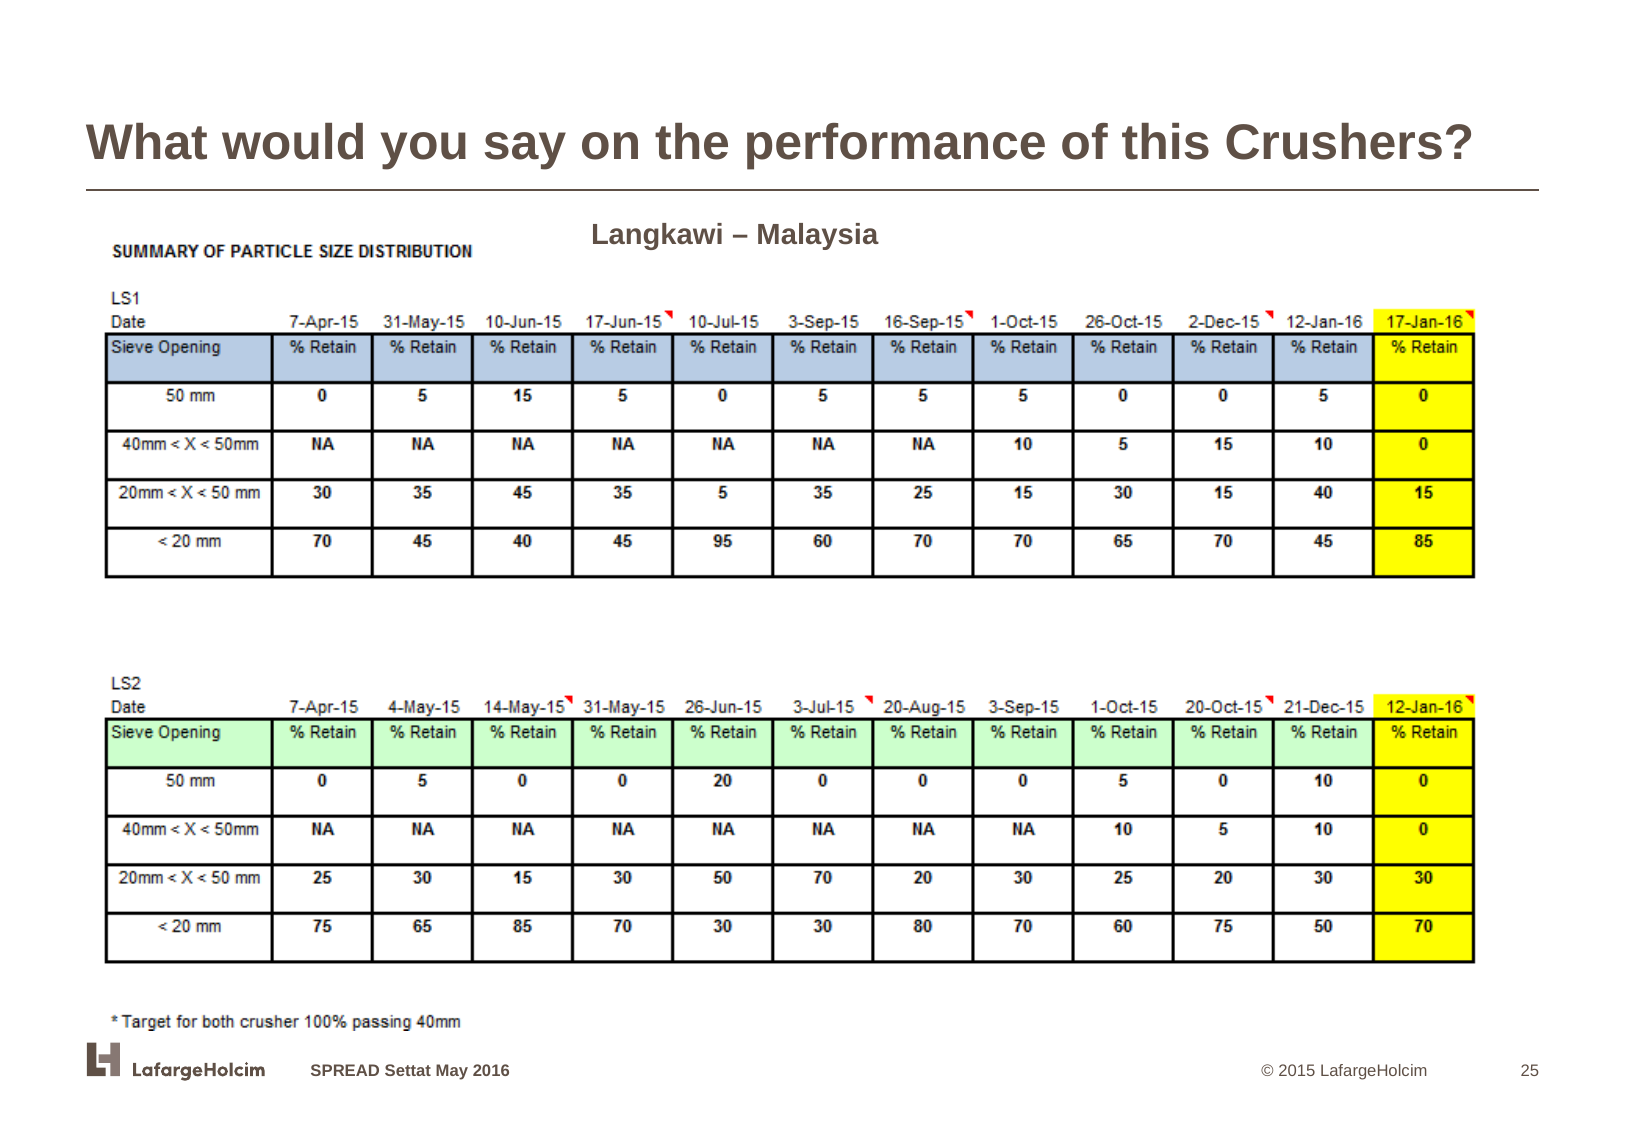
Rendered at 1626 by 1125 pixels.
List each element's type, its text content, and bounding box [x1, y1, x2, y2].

text_box Langkawi – Malaysia [576, 208, 919, 230]
footer SPREAD Settat May 2016 [310, 1052, 831, 1080]
title What would you say on the performance of this Crushers? [85, 30, 1540, 171]
picture [91, 231, 1516, 1031]
slide_number 25 [1467, 1052, 1540, 1080]
